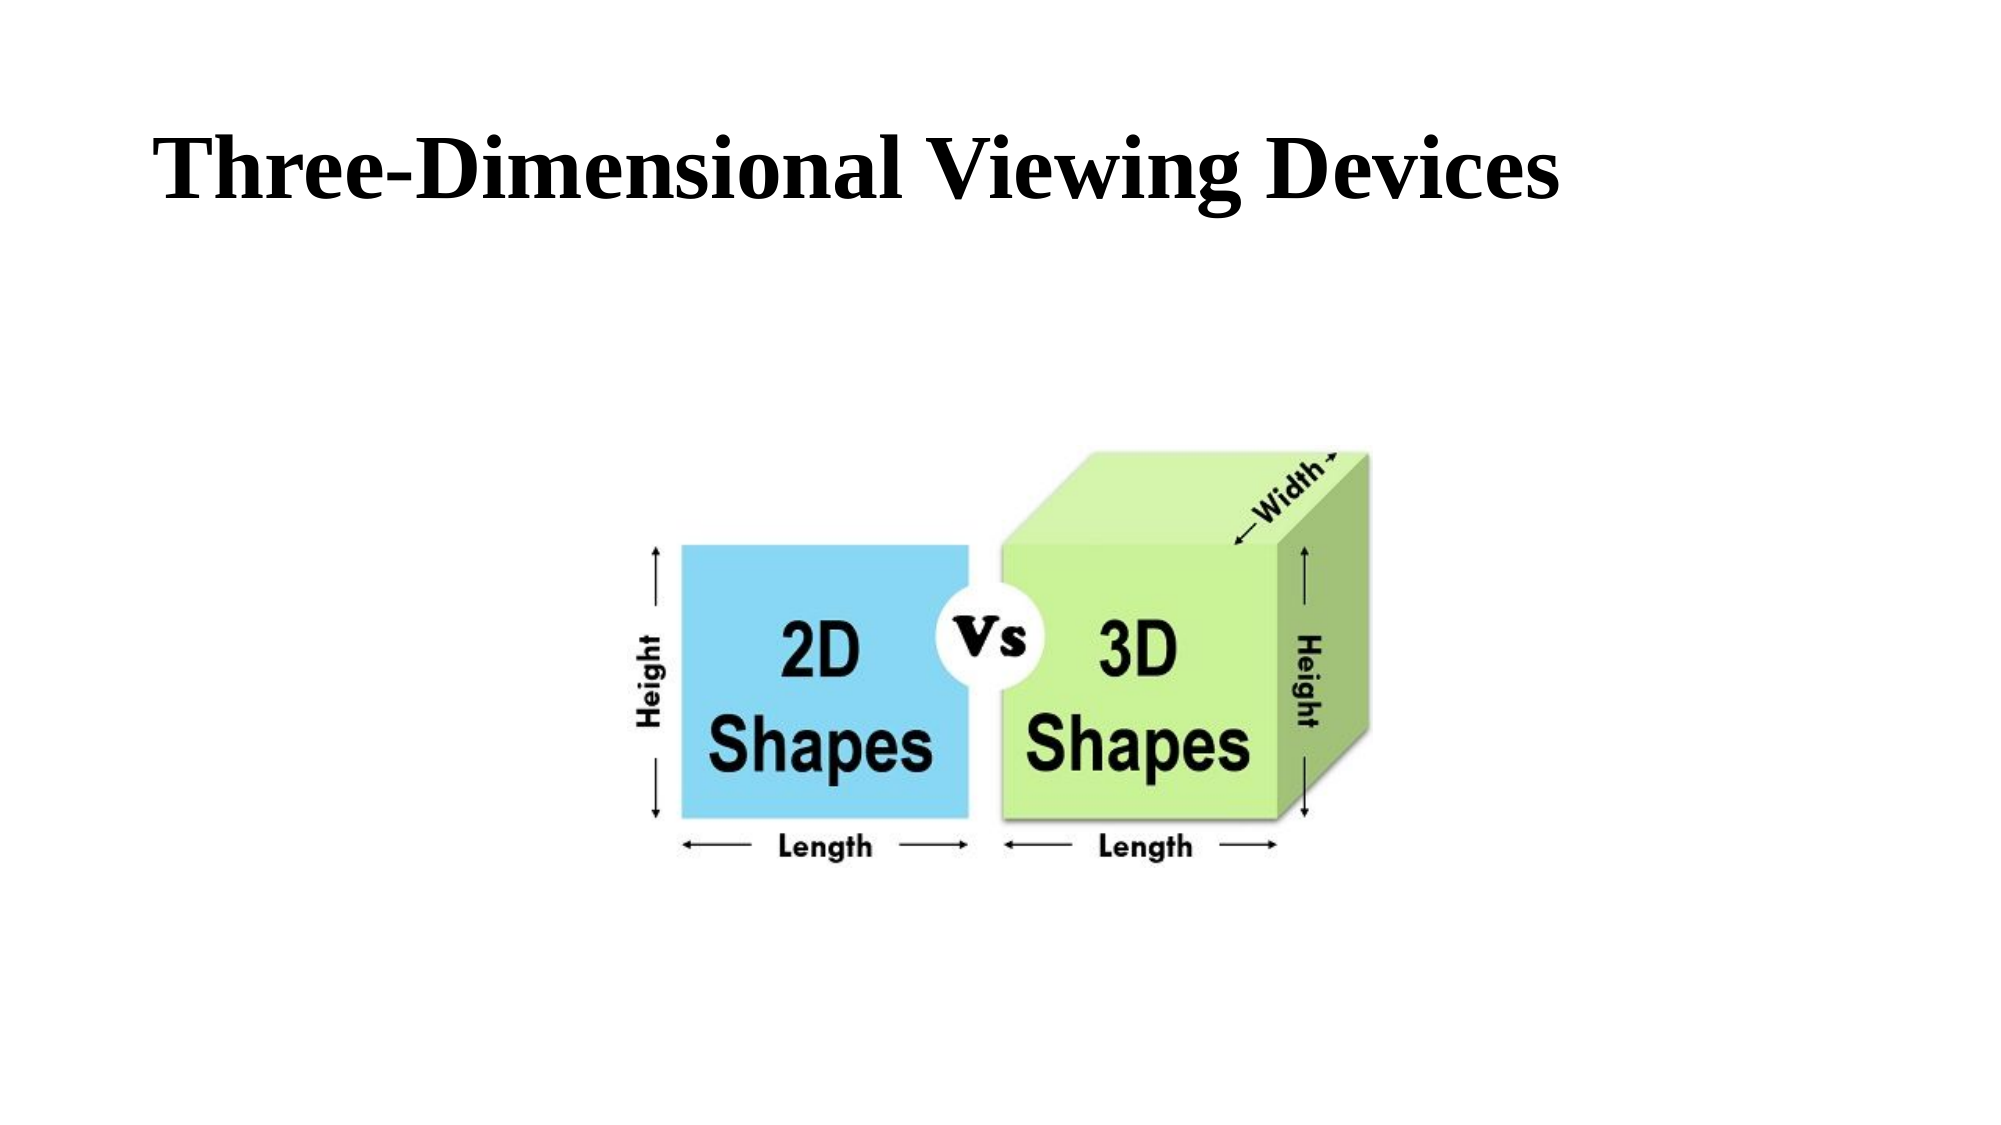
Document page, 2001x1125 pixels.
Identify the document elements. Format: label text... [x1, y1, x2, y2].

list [627, 445, 1373, 868]
title Three-Dimensional Viewing Devices [137, 59, 1863, 278]
